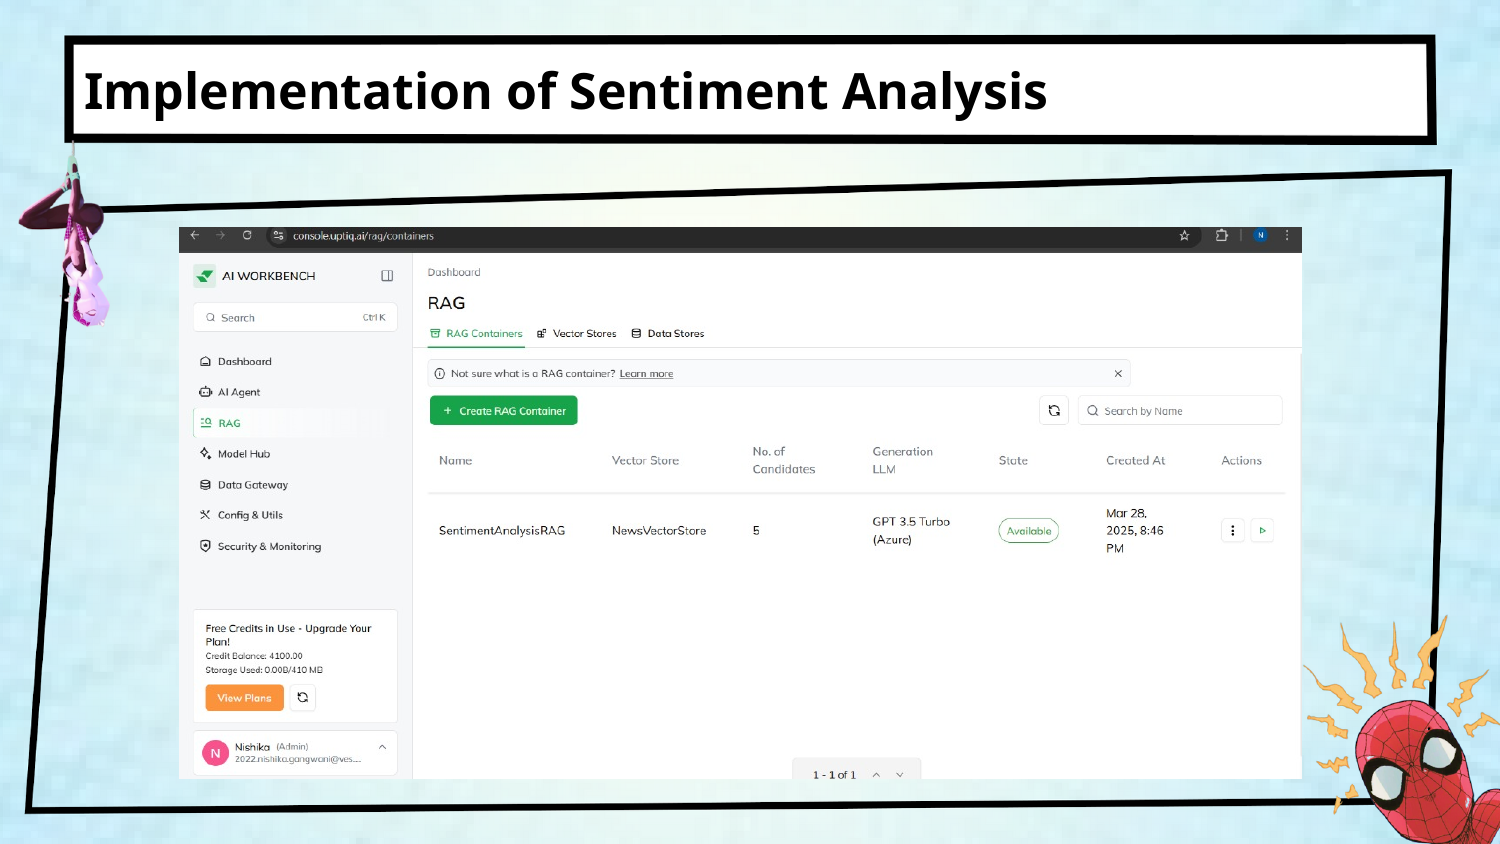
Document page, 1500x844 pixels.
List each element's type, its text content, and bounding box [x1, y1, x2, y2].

text_box Implementation of Sentiment Analysis [69, 51, 1462, 119]
text_box [0, 0, 1500, 844]
picture [179, 227, 1302, 779]
